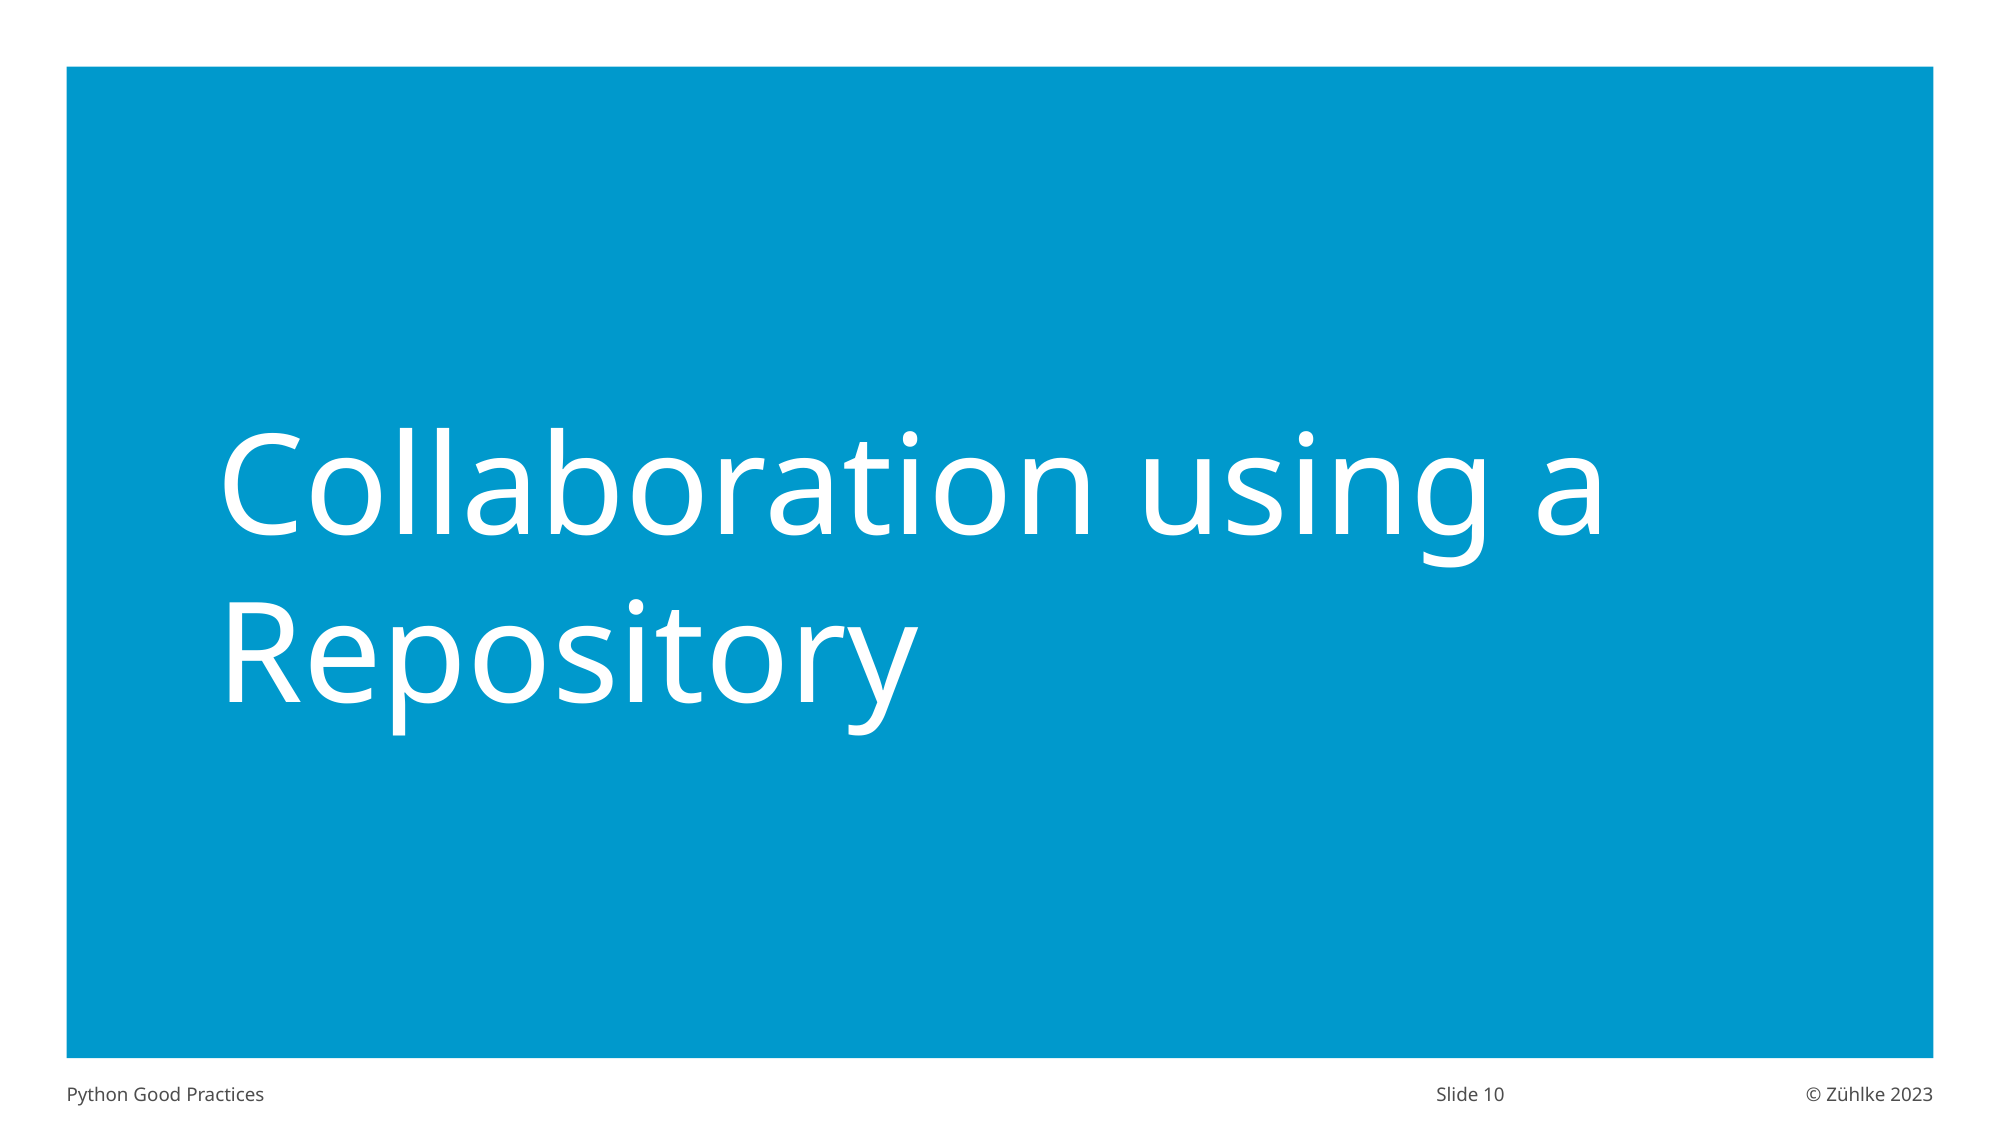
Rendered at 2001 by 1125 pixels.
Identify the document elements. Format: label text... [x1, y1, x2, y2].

list Collaboration using a Repository [216, 66, 1784, 1059]
